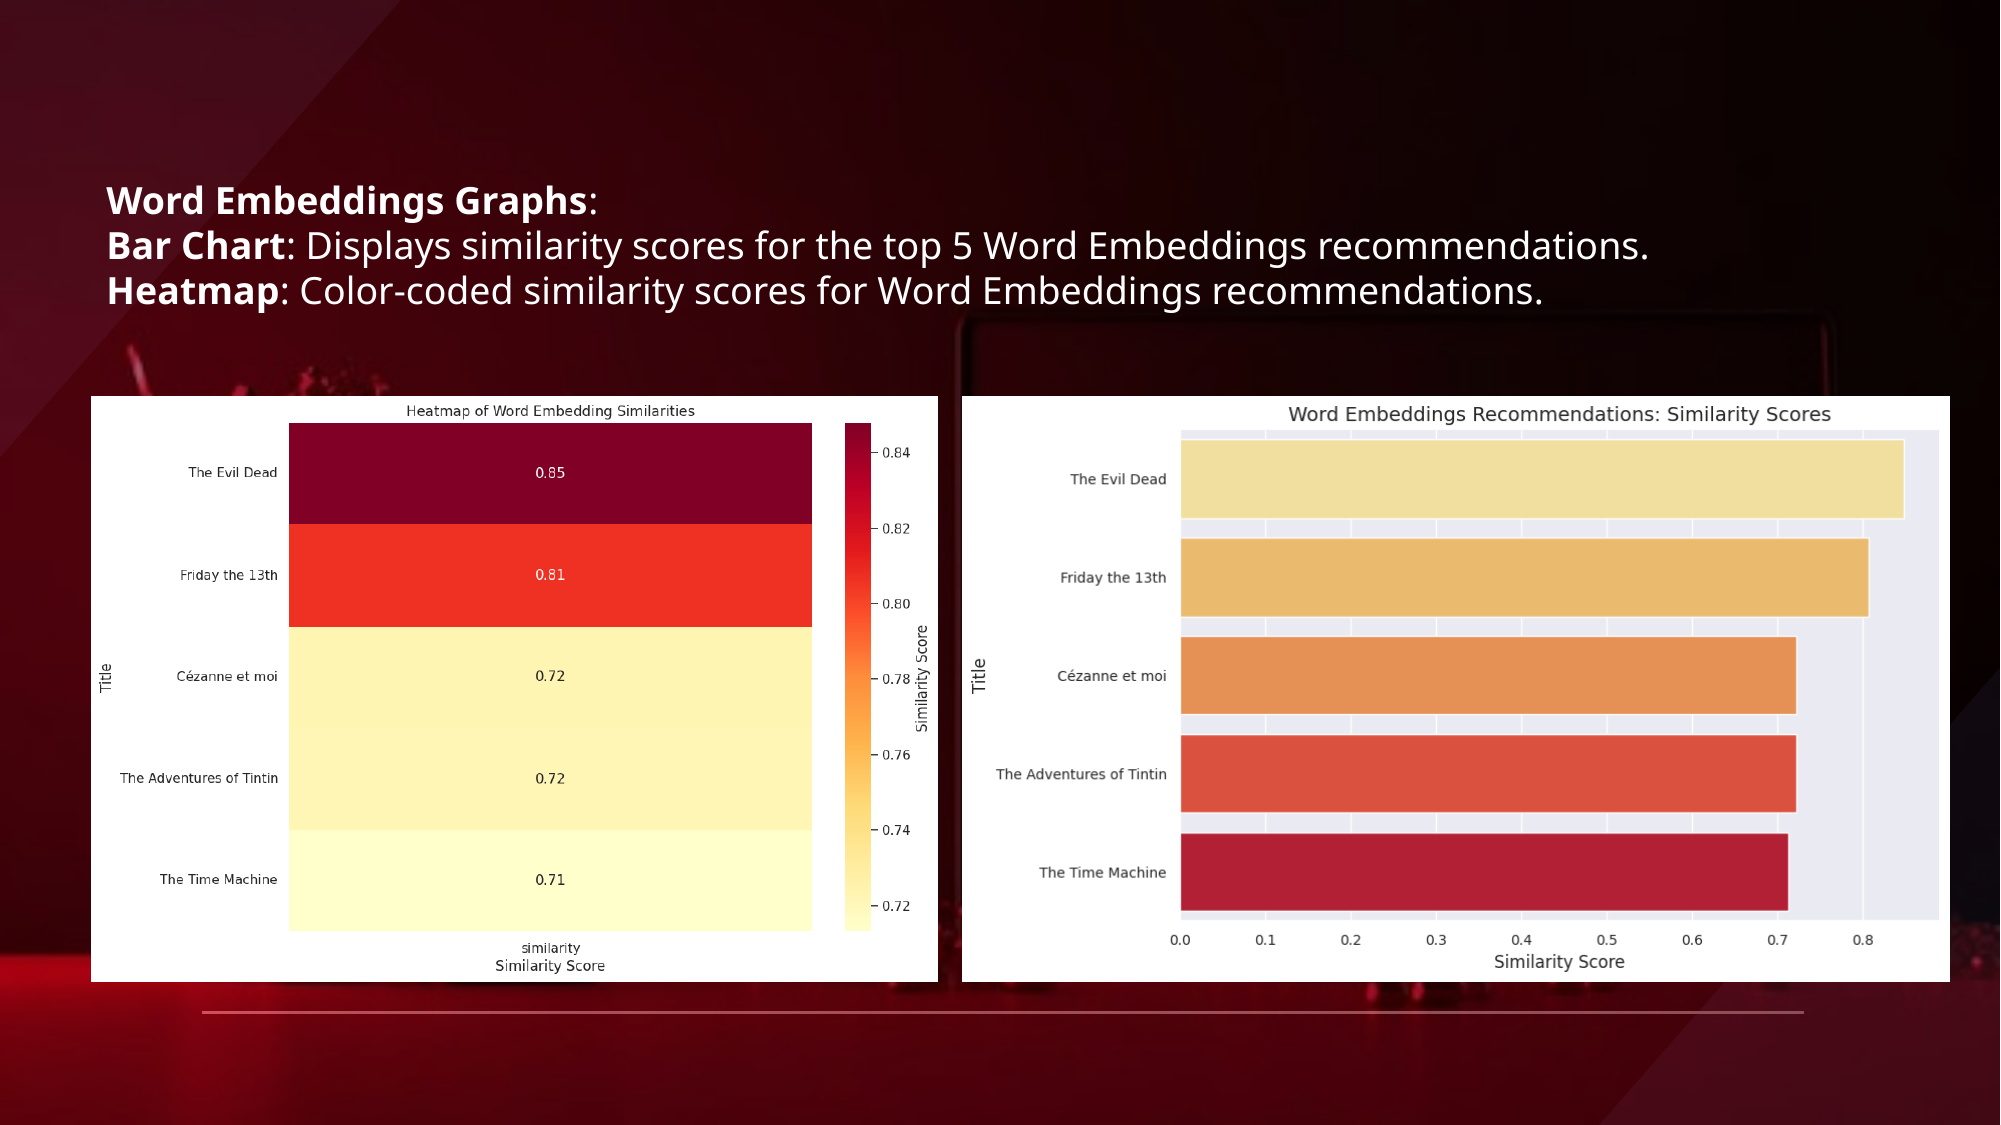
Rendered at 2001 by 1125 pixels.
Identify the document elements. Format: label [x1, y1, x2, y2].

list [962, 396, 1950, 982]
picture [0, 0, 2000, 1125]
